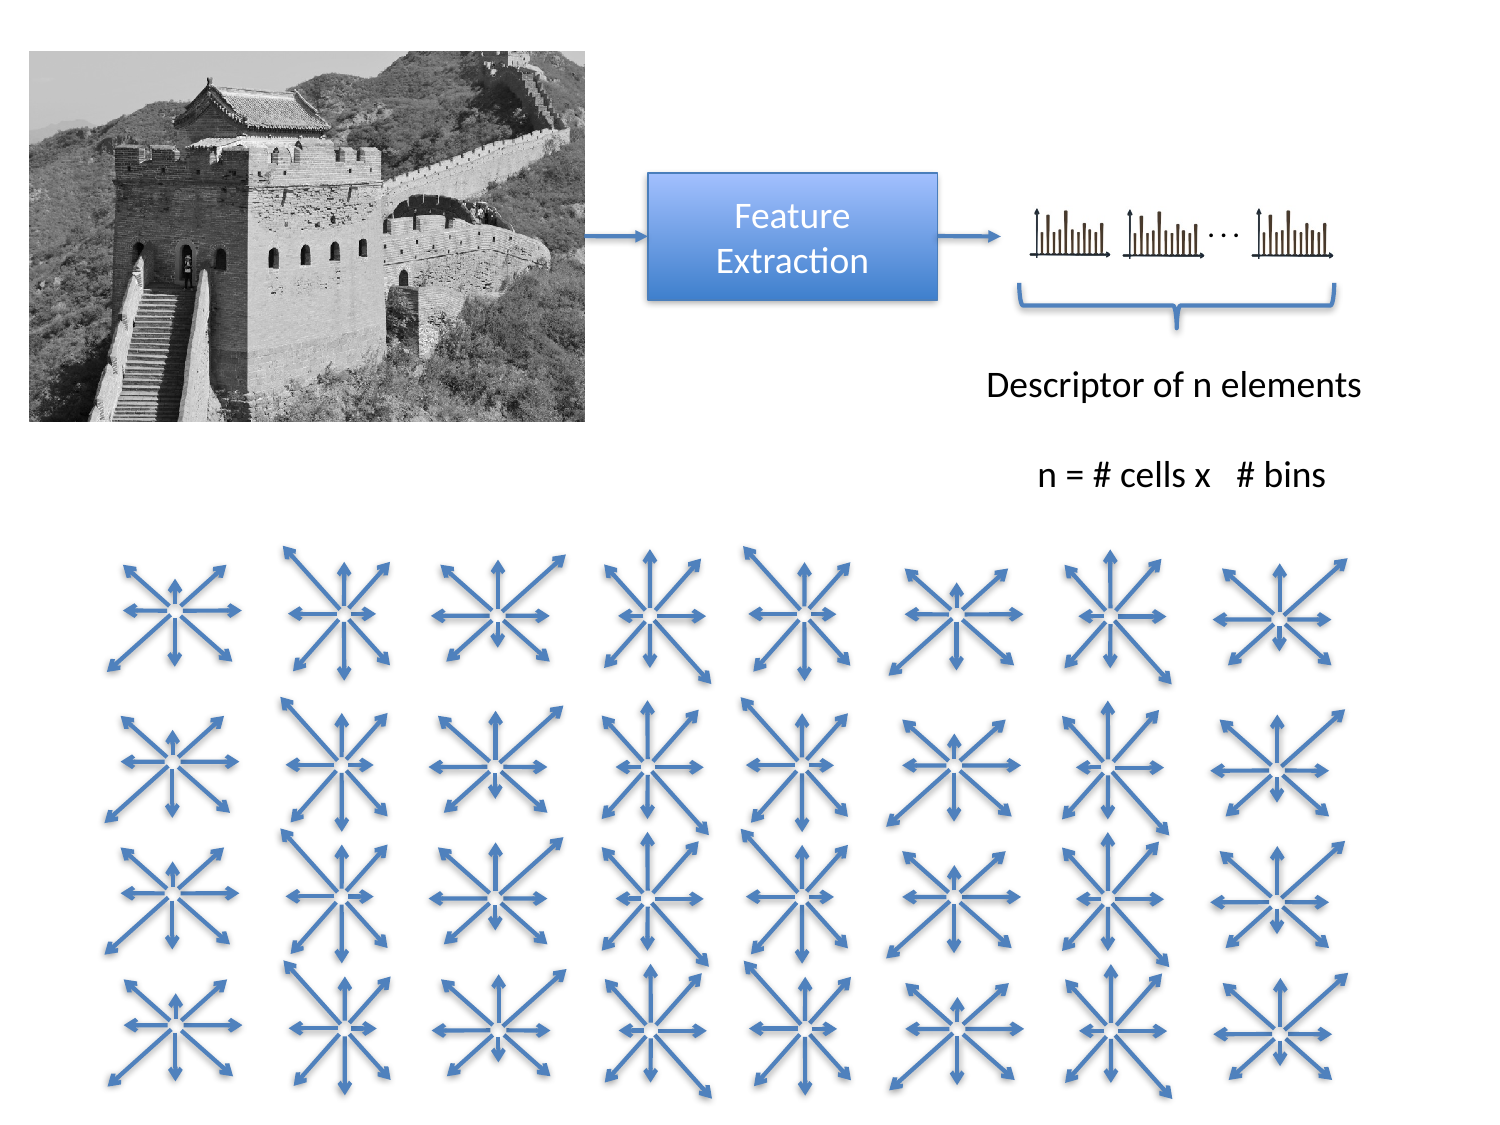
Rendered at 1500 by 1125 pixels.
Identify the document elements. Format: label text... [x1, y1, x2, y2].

picture [29, 50, 585, 422]
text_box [106, 545, 1348, 685]
picture [1246, 205, 1335, 259]
text_box . . . [1206, 205, 1245, 251]
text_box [107, 960, 1349, 1100]
picture [1117, 206, 1206, 259]
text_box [104, 828, 1346, 961]
text_box [1017, 282, 1337, 331]
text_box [104, 696, 1346, 828]
text_box Feature Extraction [647, 172, 938, 301]
text_box Descriptor of n elements n = # cells x # bins [971, 352, 1378, 503]
picture [1024, 205, 1113, 259]
